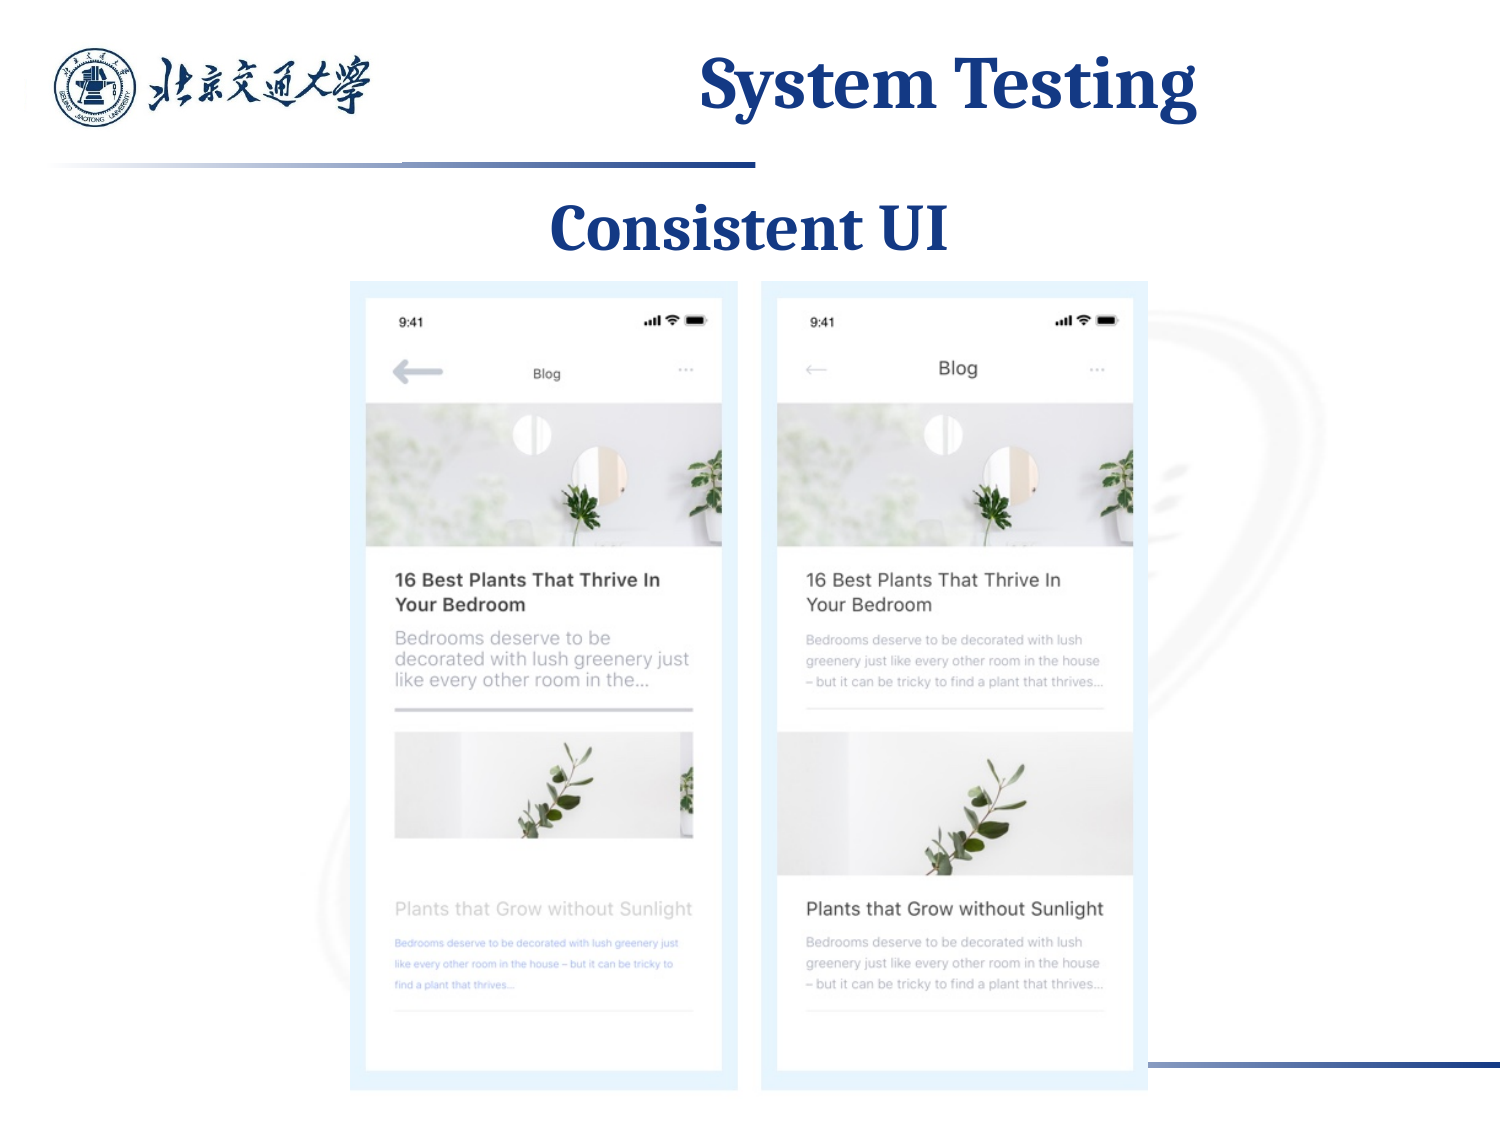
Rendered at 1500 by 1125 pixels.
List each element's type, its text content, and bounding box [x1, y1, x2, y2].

title System Testing [399, 24, 1500, 163]
picture [0, 0, 1500, 1125]
text_box Consistent UI [112, 174, 1388, 363]
